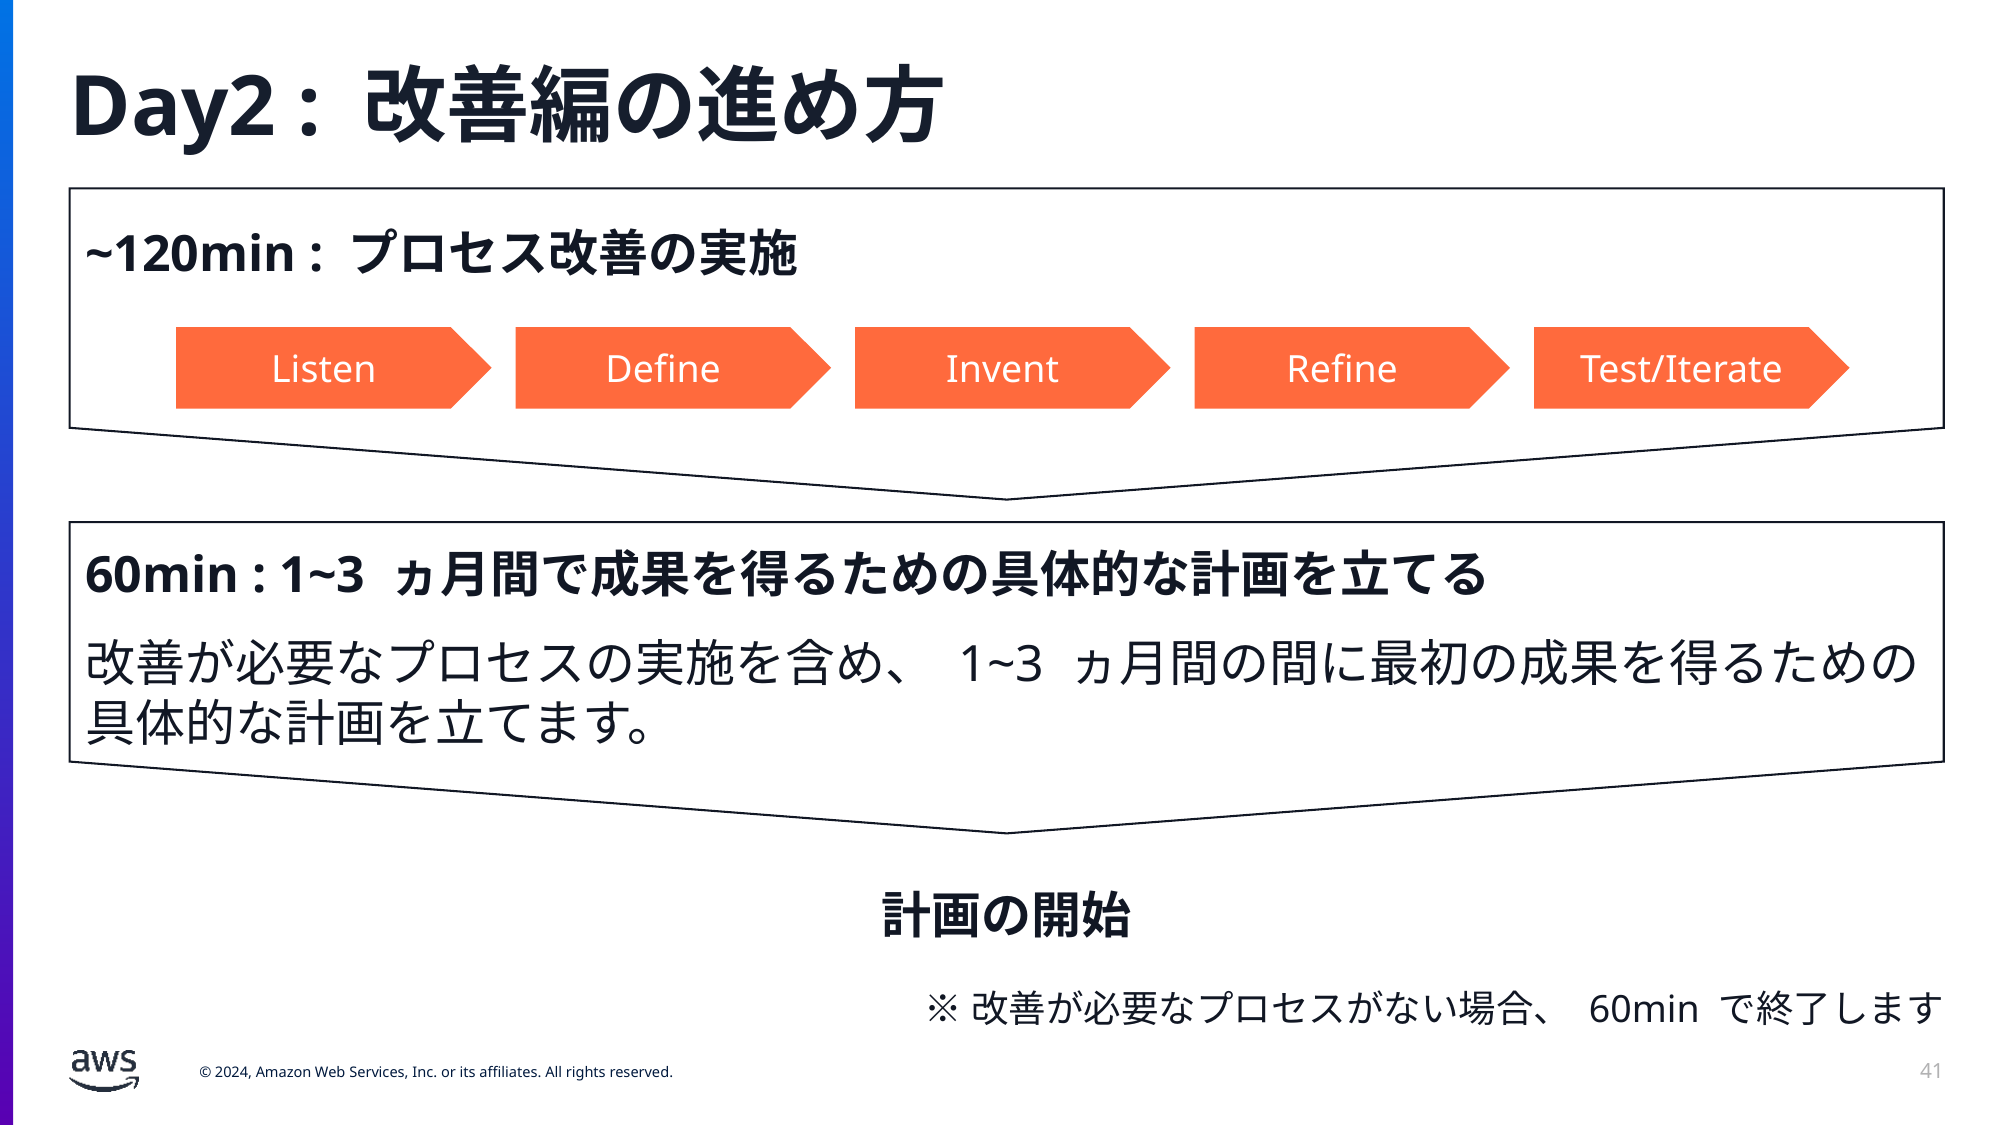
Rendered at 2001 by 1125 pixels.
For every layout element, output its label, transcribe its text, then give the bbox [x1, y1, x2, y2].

text_box Refine [1193, 326, 1512, 410]
picture [69, 1050, 139, 1092]
title Day2 : 改善編の進め方 [69, 56, 1944, 163]
text_box [68, 187, 1945, 501]
text_box Test/Iterate [1533, 326, 1852, 410]
text_box 改善が必要なプロセスの実施を含め、 1~3 ヵ月間の間に最初の成果を得るための具体的な計画を立てます。 [85, 623, 1931, 759]
text_box Invent [854, 326, 1173, 410]
text_box 計画の開始 [207, 875, 1806, 951]
text_box ~120min : プロセス改善の実施 [85, 213, 1684, 289]
slide_number 41 [1493, 1041, 1944, 1102]
text_box ※改善が必要なプロセスがない場合、 60min で終了します [345, 977, 1944, 1038]
text_box Listen [175, 326, 494, 410]
text_box Define [514, 326, 833, 410]
text_box [68, 521, 1945, 835]
text_box 60min : 1~3 ヵ月間で成果を得るための具体的な計画を立てる [85, 534, 1684, 610]
